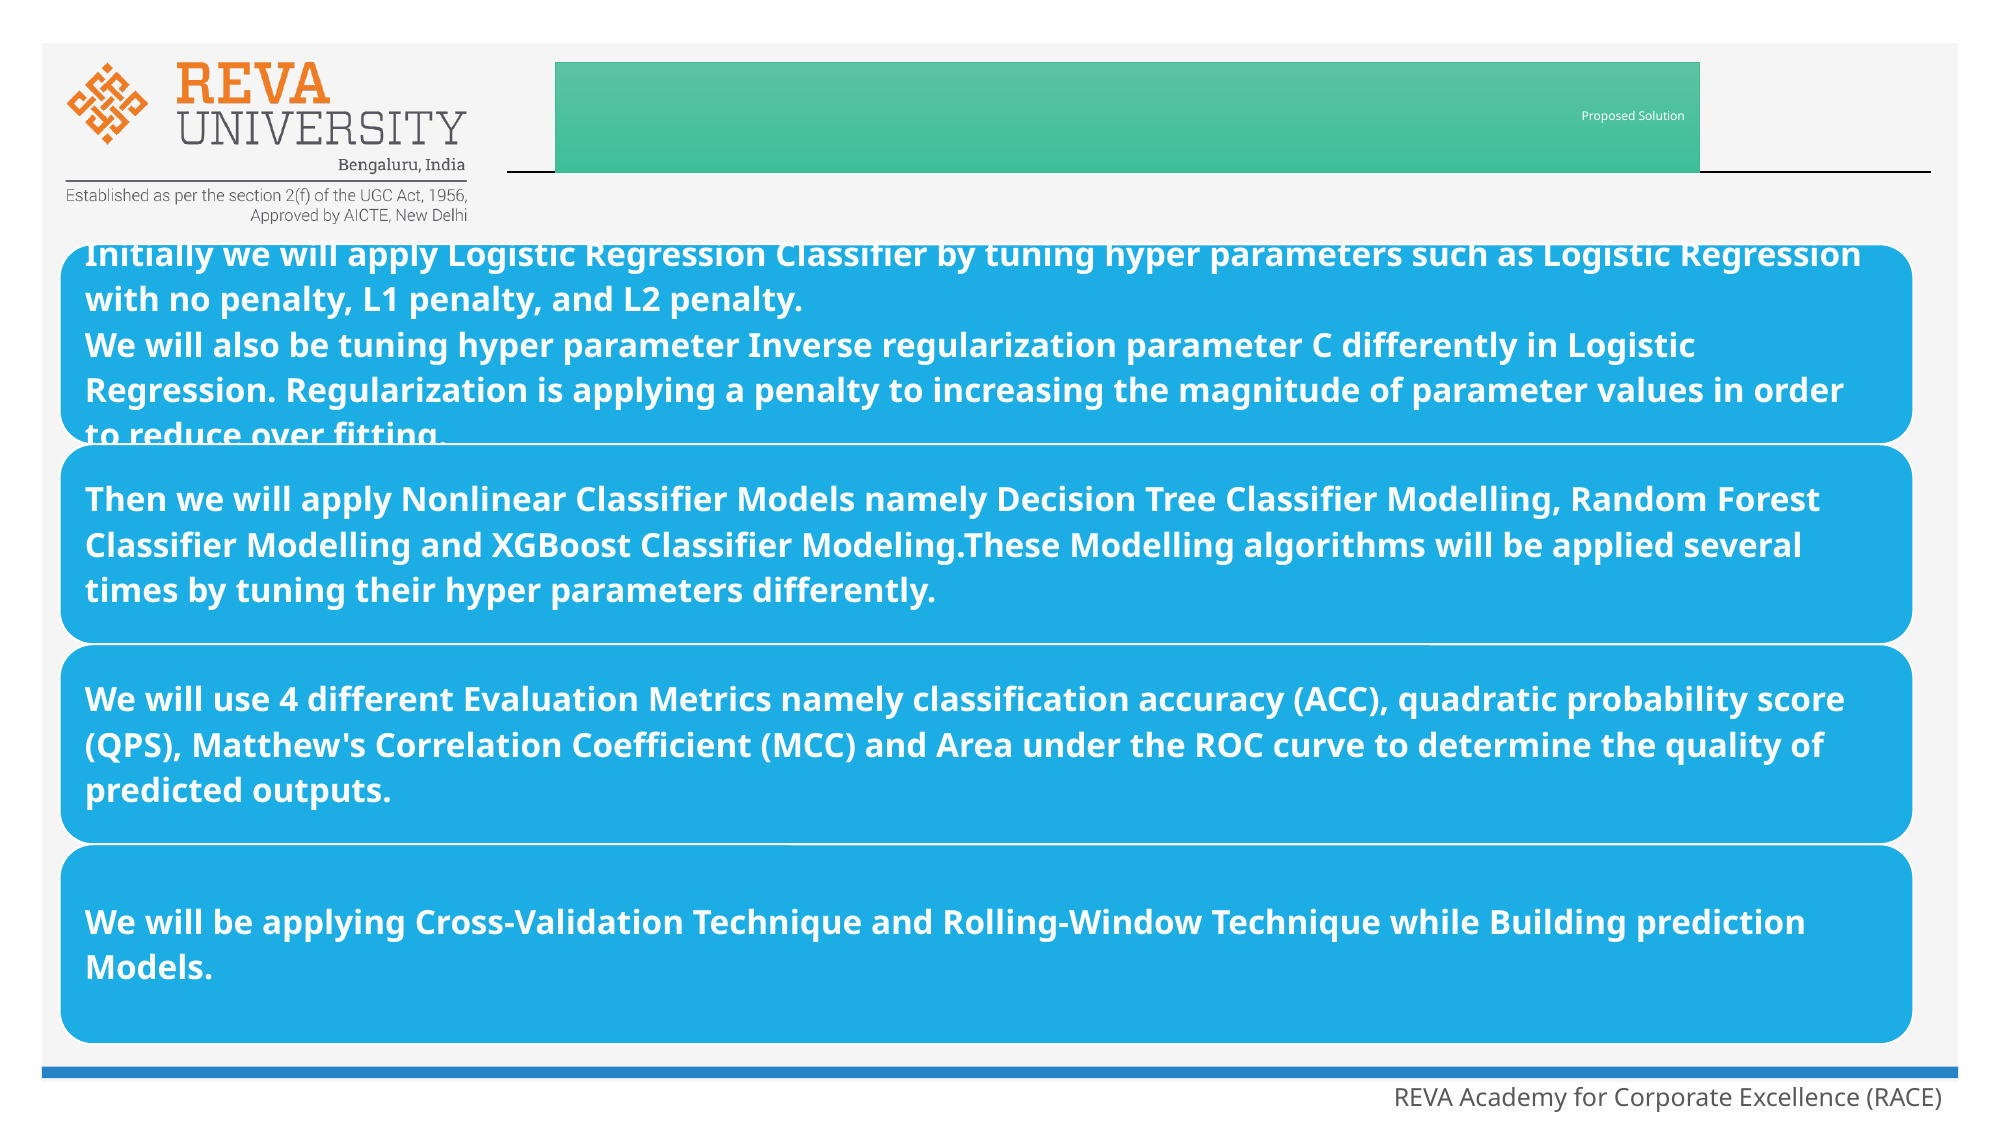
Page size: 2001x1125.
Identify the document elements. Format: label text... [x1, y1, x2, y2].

picture [65, 62, 467, 224]
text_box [59, 244, 1914, 1045]
title Proposed Solution [555, 62, 1700, 173]
